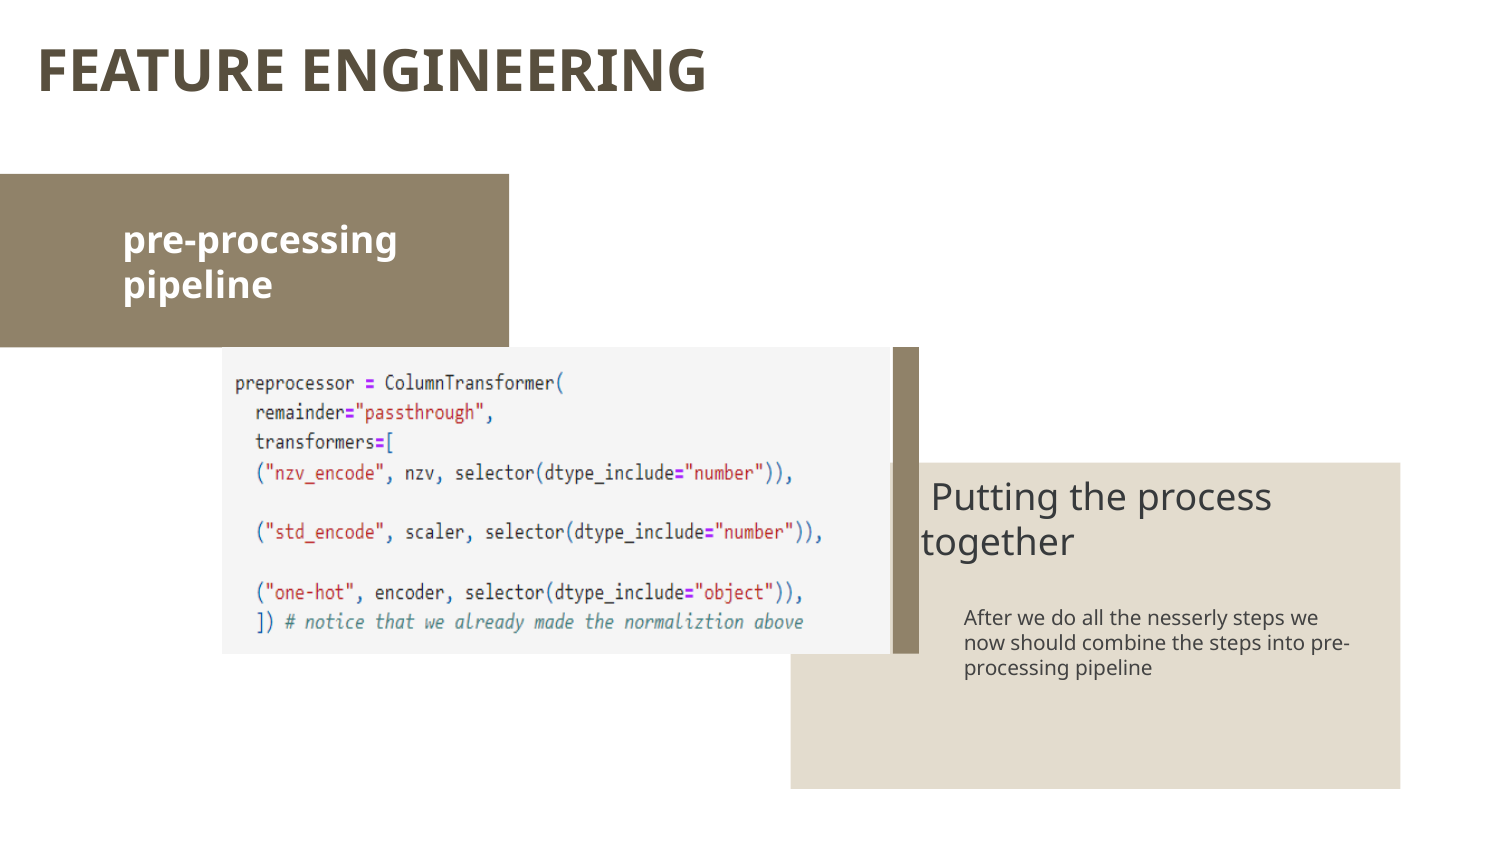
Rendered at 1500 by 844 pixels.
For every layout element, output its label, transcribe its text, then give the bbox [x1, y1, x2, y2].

title pre-processing pipeline [107, 220, 510, 301]
text_box [892, 347, 919, 654]
text_box [0, 173, 510, 348]
text_box [790, 462, 1401, 789]
subtitle After we do all the nesserly steps we now should combine the steps into pre-processing pipeline [948, 590, 1366, 773]
text_box FEATURE ENGINEERING [21, 25, 791, 111]
picture [221, 346, 890, 654]
title Putting the process together [919, 514, 1336, 578]
